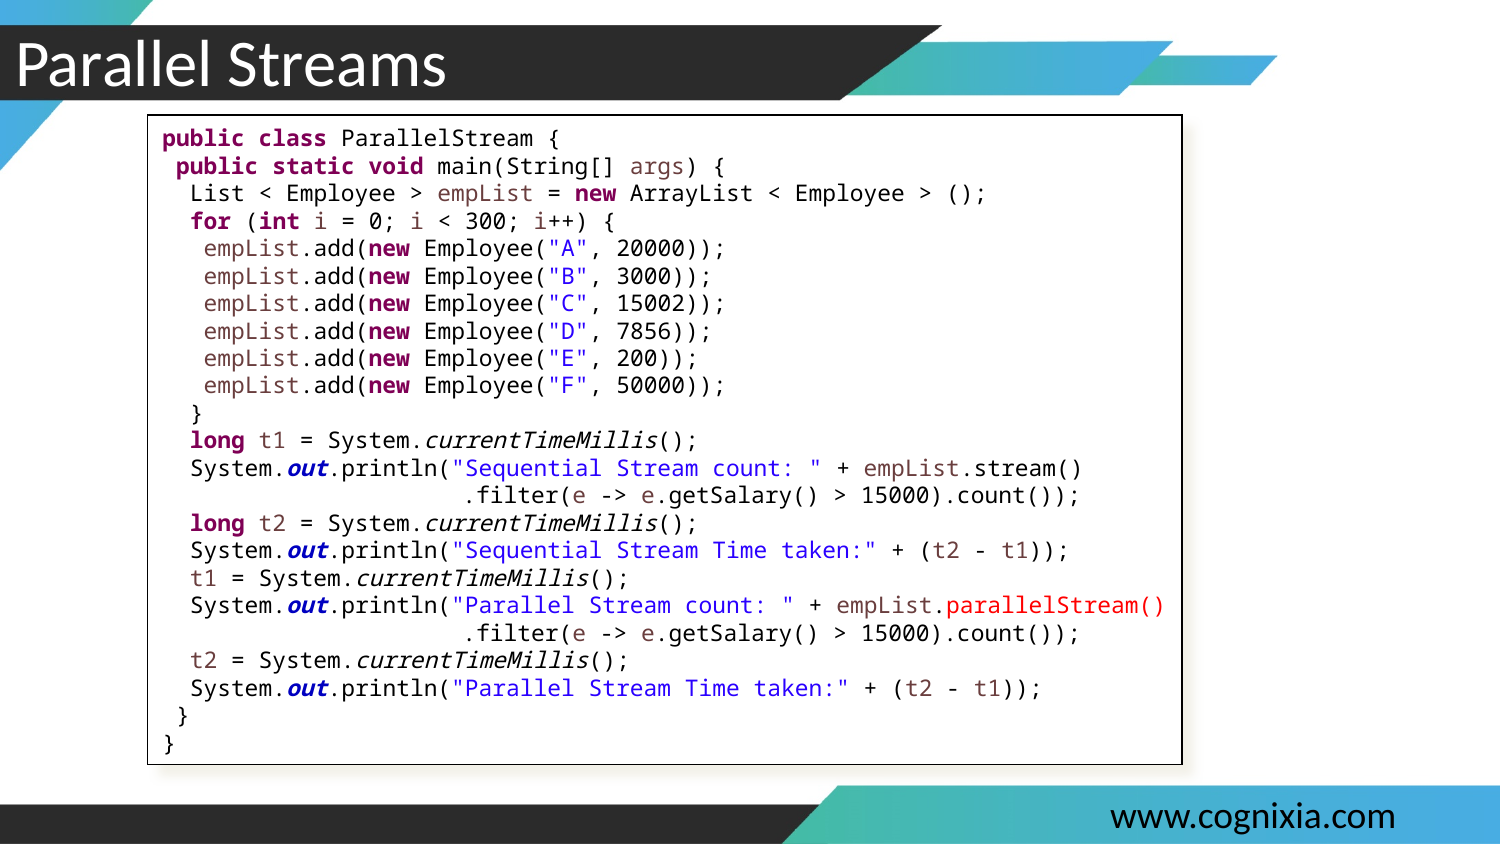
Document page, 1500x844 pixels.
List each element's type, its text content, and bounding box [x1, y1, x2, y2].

text_box public class ParallelStream { public static void main(String[] args) { List < Employee > empList = new ArrayList < Employee > (); for (int i = 0; i < 300; i++) { empList.add(new Employee("A", 20000)); empList.add(new Employee("B", 3000)); empList.add(new Employee("C", 15002)); empList.add(new Employee("D", 7856)); empList.add(new Employee("E", 200)); empList.add(new Employee("F", 50000)); } long t1 = System.currentTimeMillis(); System.out.println("Sequential Stream count: " + empList.stream() .filter(e -> e.getSalary() > 15000).count()); long t2 = System.currentTimeMillis(); System.out.println("Sequential Stream Time taken:" + (t2 - t1)); t1 = System.currentTimeMillis(); System.out.println("Parallel Stream count: " + empList.parallelStream() .filter(e -> e.getSalary() > 15000).count()); t2 = System.currentTimeMillis(); System.out.println("Parallel Stream Time taken:" + (t2 - t1)); } } [147, 114, 1183, 765]
text_box Parallel Streams [0, 21, 838, 97]
picture [0, 0, 1500, 844]
